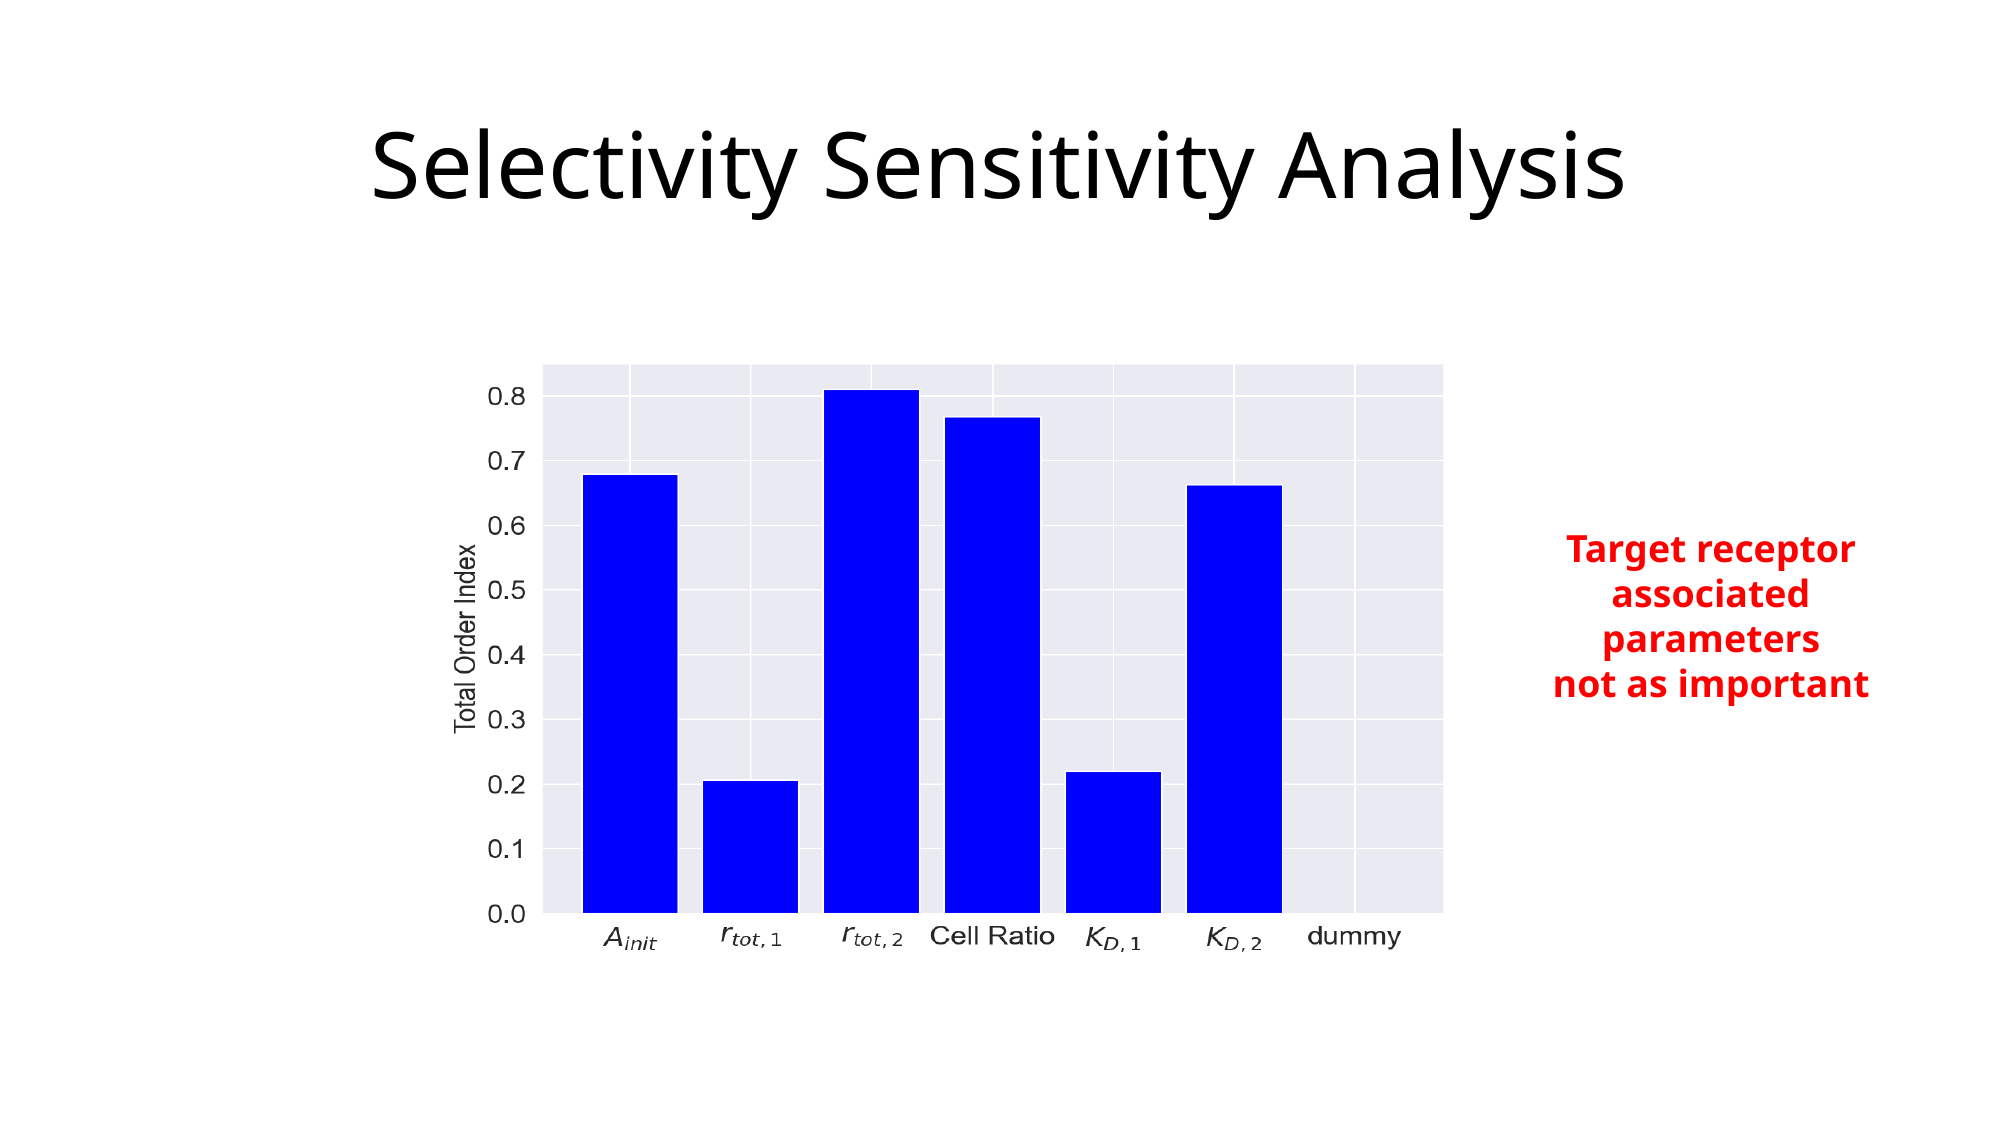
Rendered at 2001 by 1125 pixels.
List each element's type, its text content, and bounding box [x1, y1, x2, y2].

title Selectivity Sensitivity Analysis [137, 59, 1863, 278]
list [394, 276, 1561, 992]
text_box Target receptor associated parameters not as important [1561, 517, 1906, 713]
